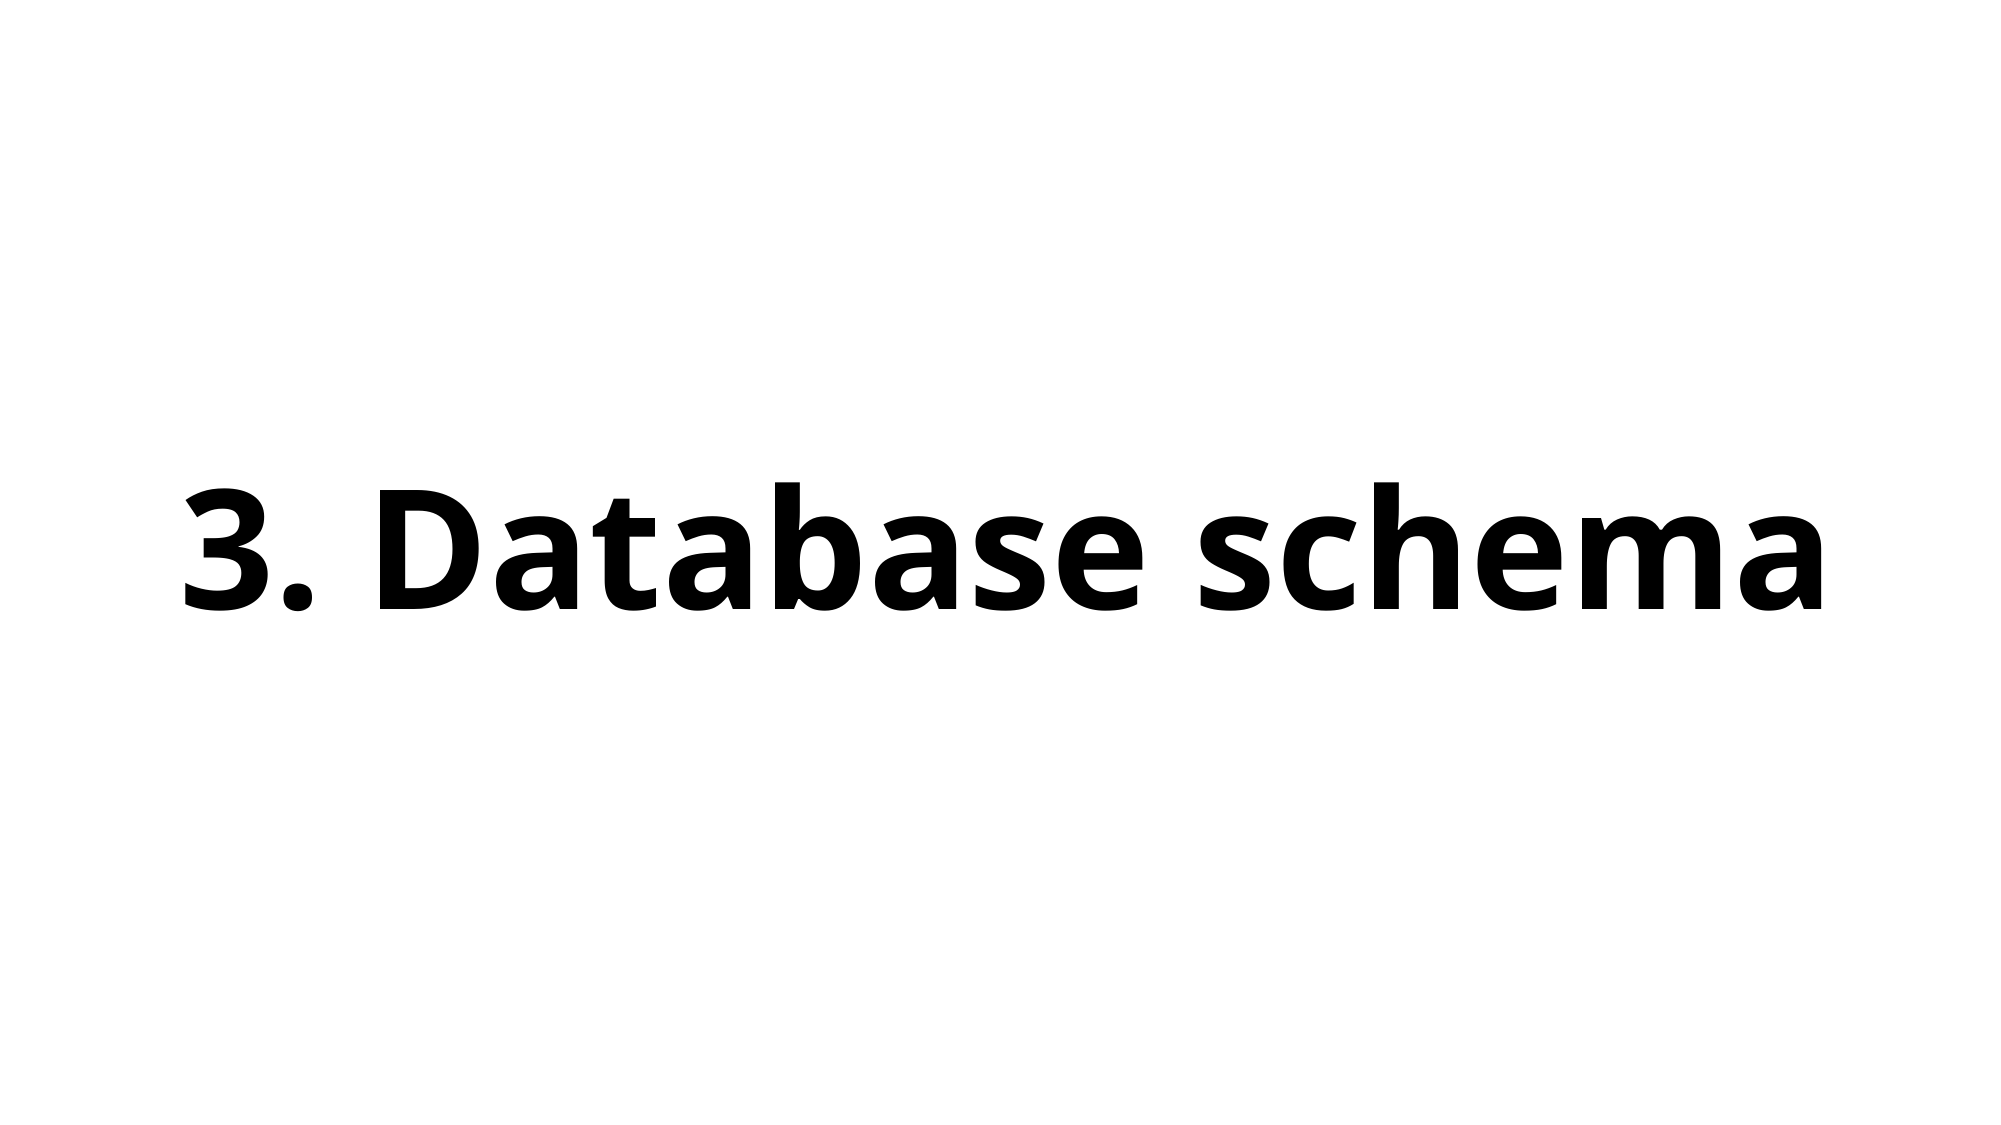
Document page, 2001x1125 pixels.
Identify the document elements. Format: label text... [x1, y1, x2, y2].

text_box 3. Database schema [144, 365, 1870, 746]
